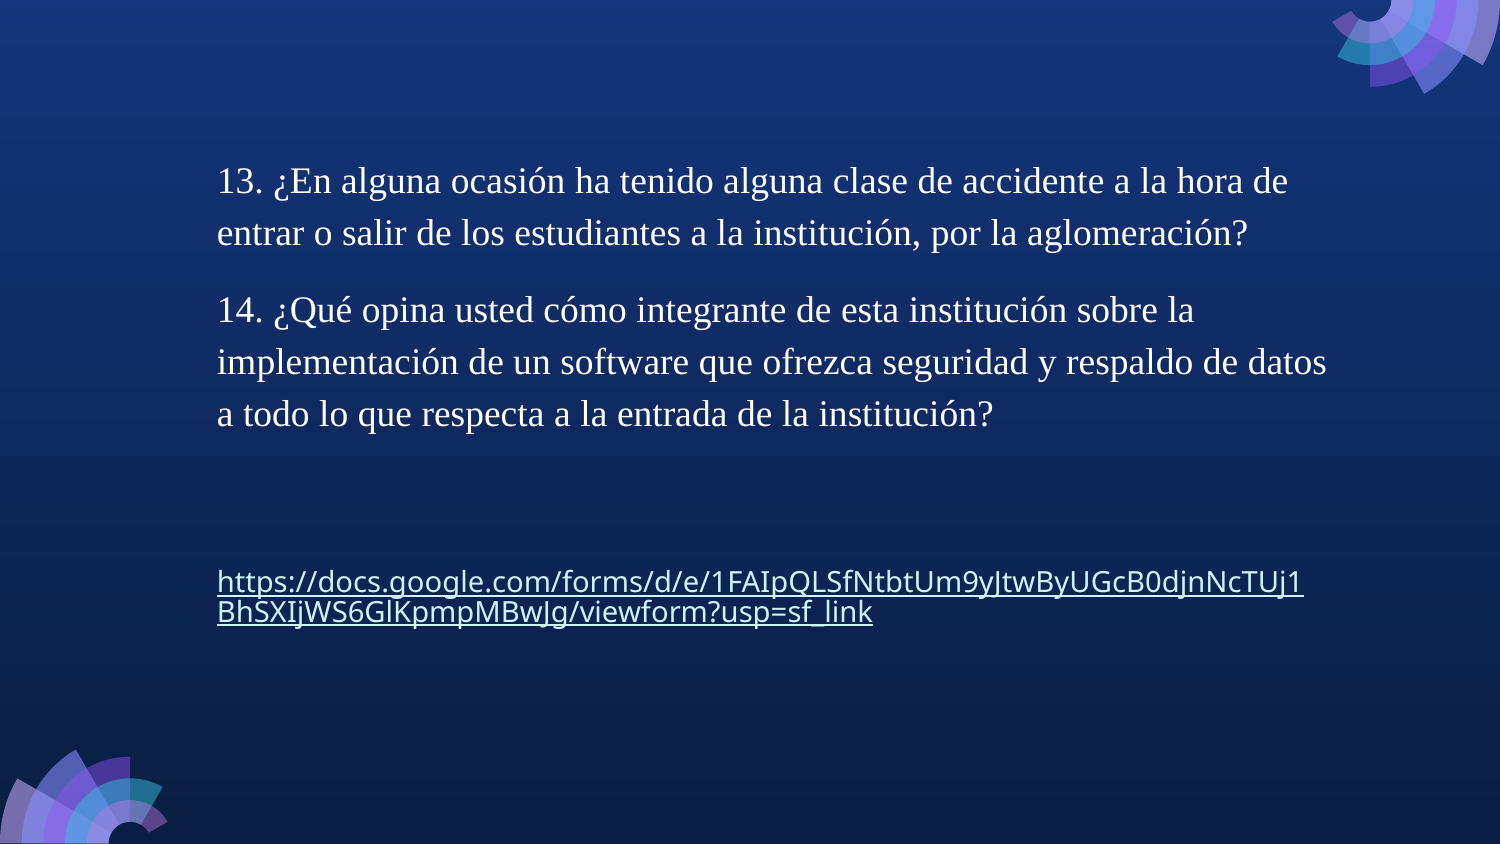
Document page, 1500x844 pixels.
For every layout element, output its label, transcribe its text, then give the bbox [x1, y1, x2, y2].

text_box https://docs.google.com/forms/d/e/1FAIpQLSfNtbtUm9yJtwByUGcB0djnNcTUj1BhSXIjWS6GlKpmpMBwJg/viewform?usp=sf_link [201, 548, 1330, 689]
list 13. ¿En alguna ocasión ha tenido alguna clase de accidente a la hora de entrar o salir de los estudiantes a la institución, por la aglomeración? 14. ¿Qué opina usted cómo integrante de esta institución sobre la implementación de un software que ofrezca seguridad y respaldo de datos a todo lo que respecta a la entrada de la institución? [201, 134, 1357, 661]
